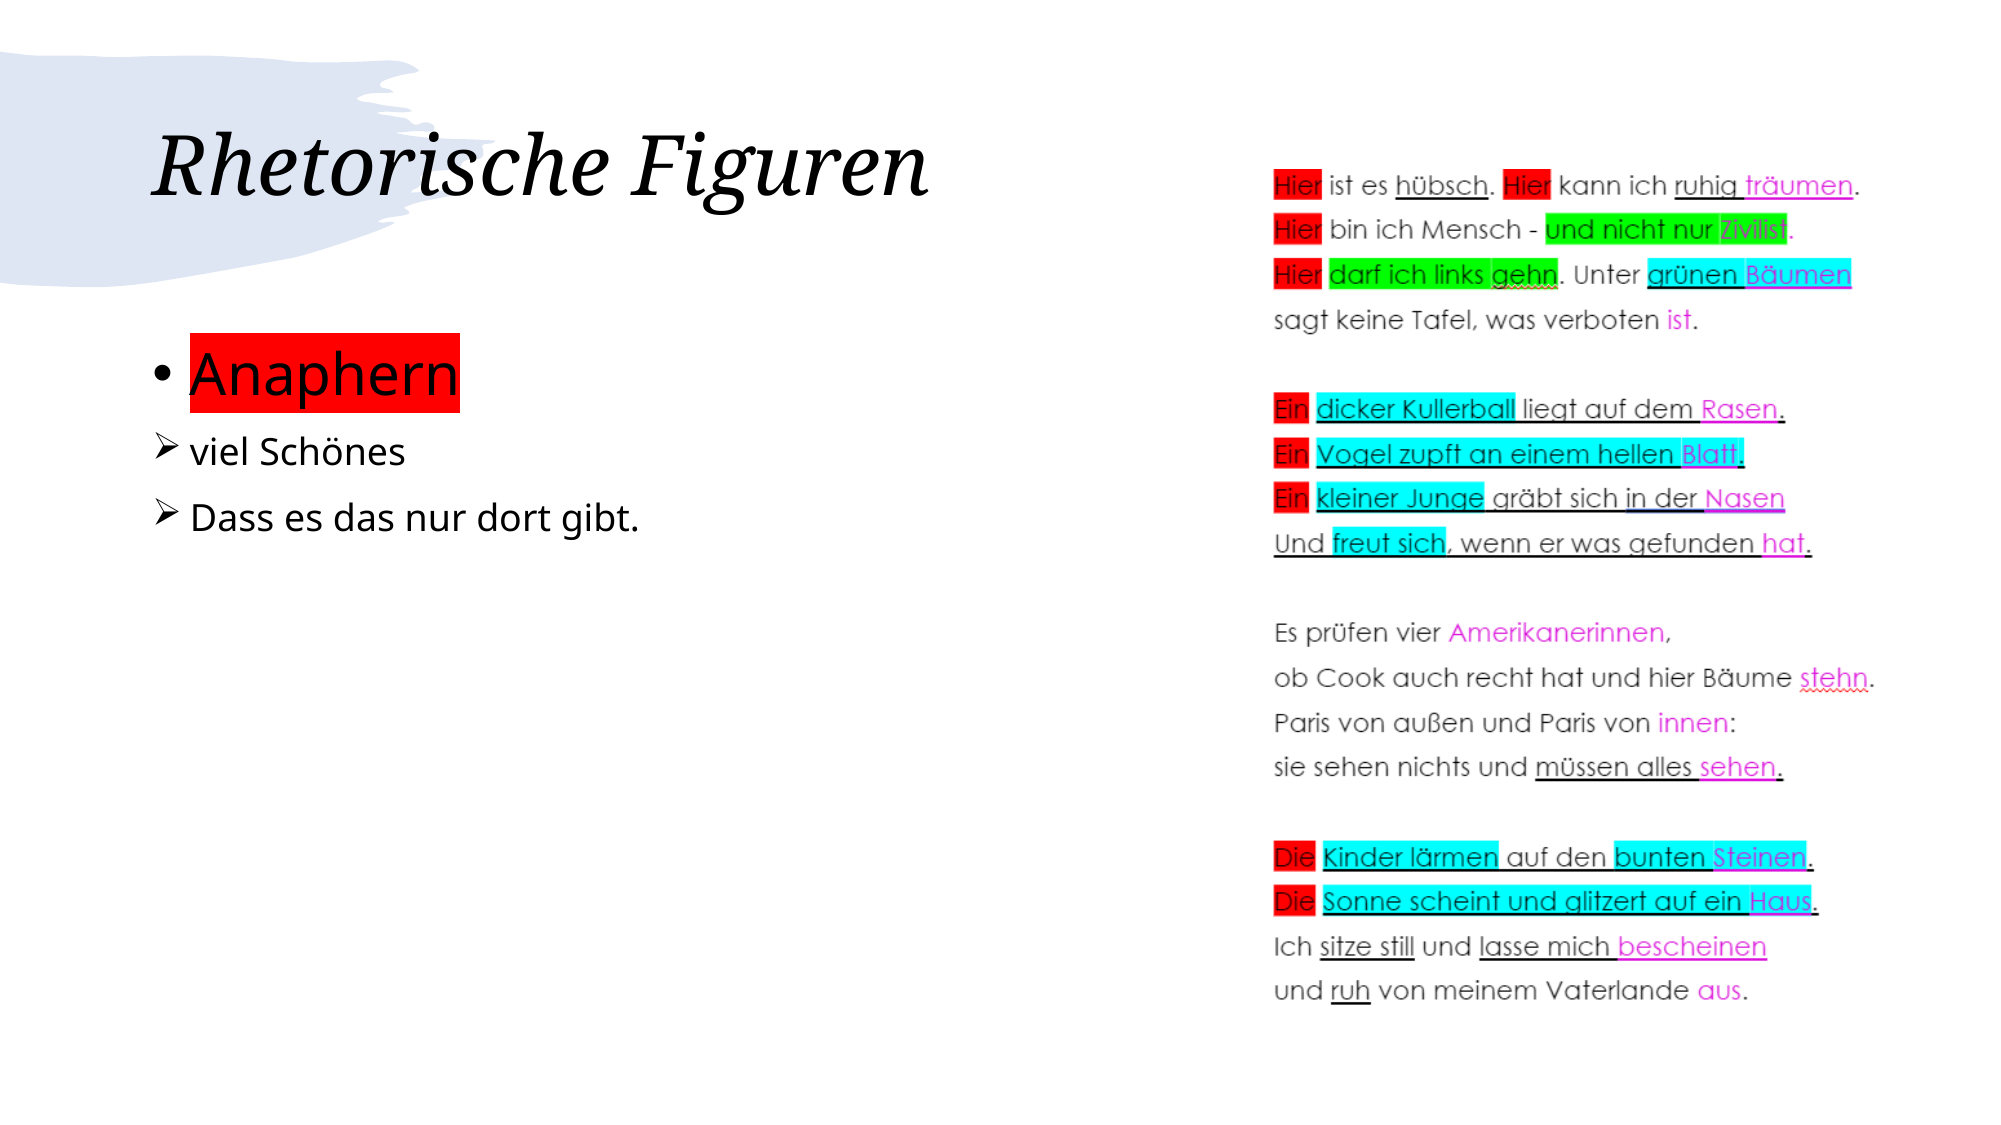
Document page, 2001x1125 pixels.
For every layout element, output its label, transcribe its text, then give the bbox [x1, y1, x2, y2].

picture [1273, 169, 1876, 1010]
list Anaphern viel Schönes Dass es das nur dort gibt. [137, 329, 1863, 1013]
title Rhetorische Figuren [137, 59, 1863, 278]
